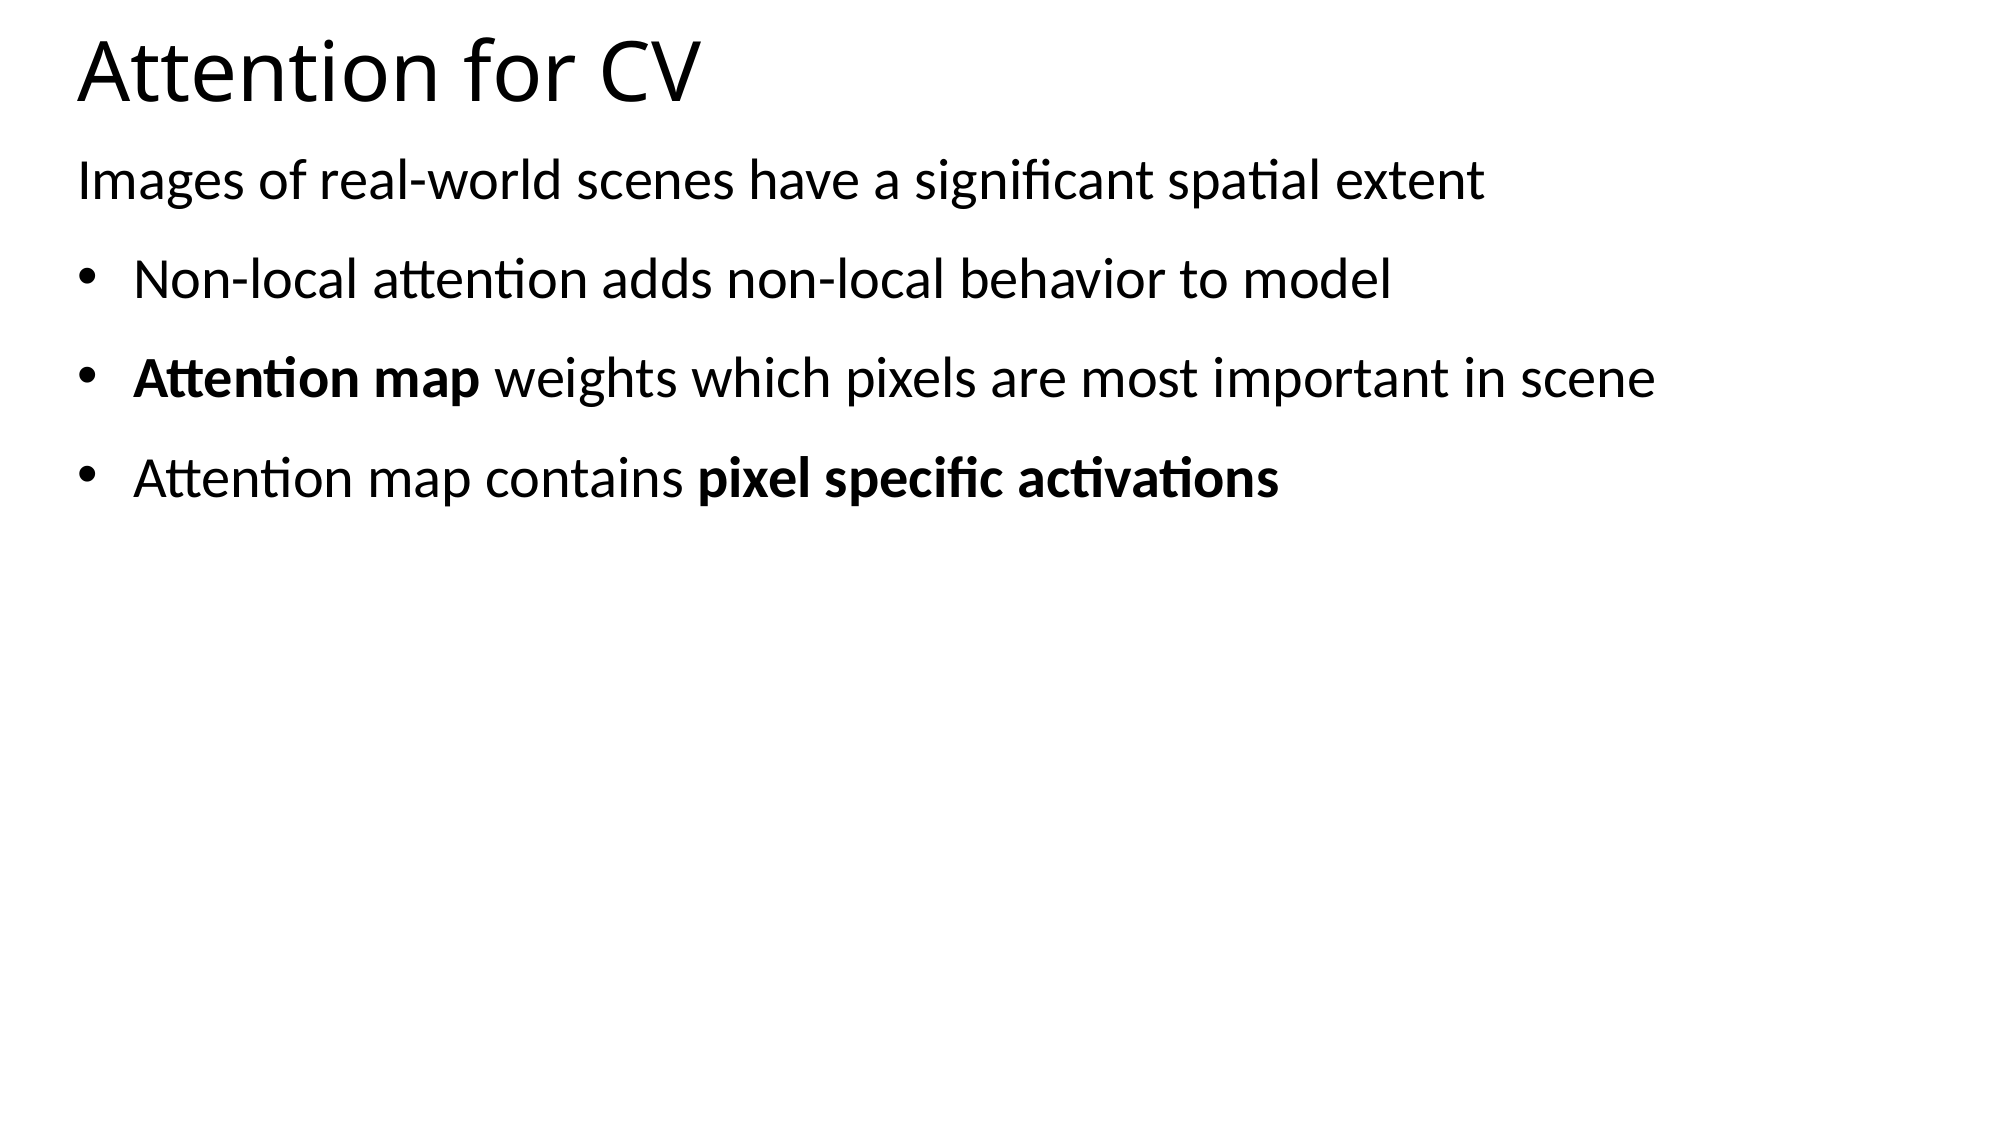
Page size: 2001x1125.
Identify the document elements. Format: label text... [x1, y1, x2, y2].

list Images of real-world scenes have a significant spatial extent Non-local attention adds non-local behavior to model Attention map weights which pixels are most important in scene Attention map contains pixel specific activations [62, 133, 1953, 1048]
title Attention for CV [62, 29, 1953, 133]
